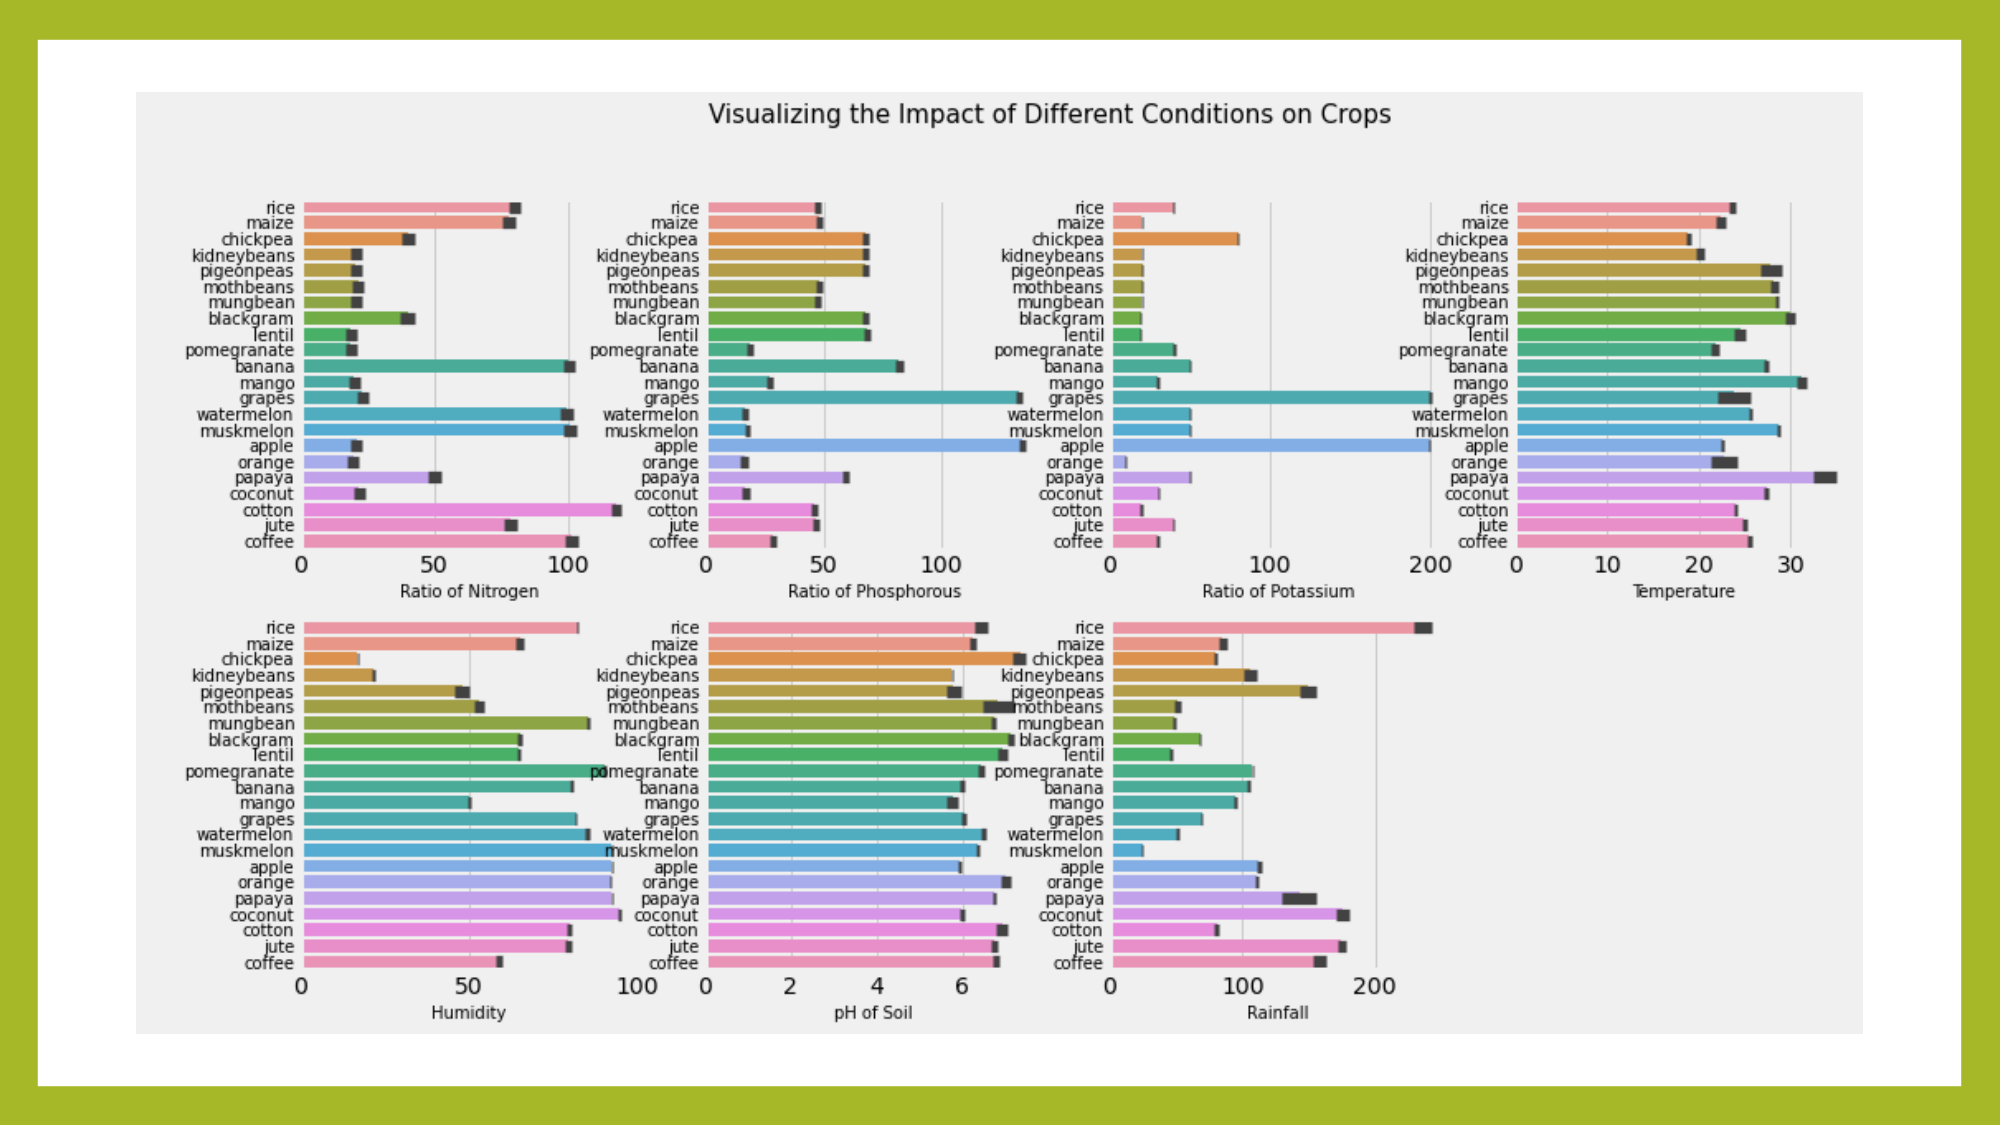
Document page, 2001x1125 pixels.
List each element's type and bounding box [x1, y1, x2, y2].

text_box [36, 38, 1963, 1088]
picture [136, 92, 1863, 1034]
